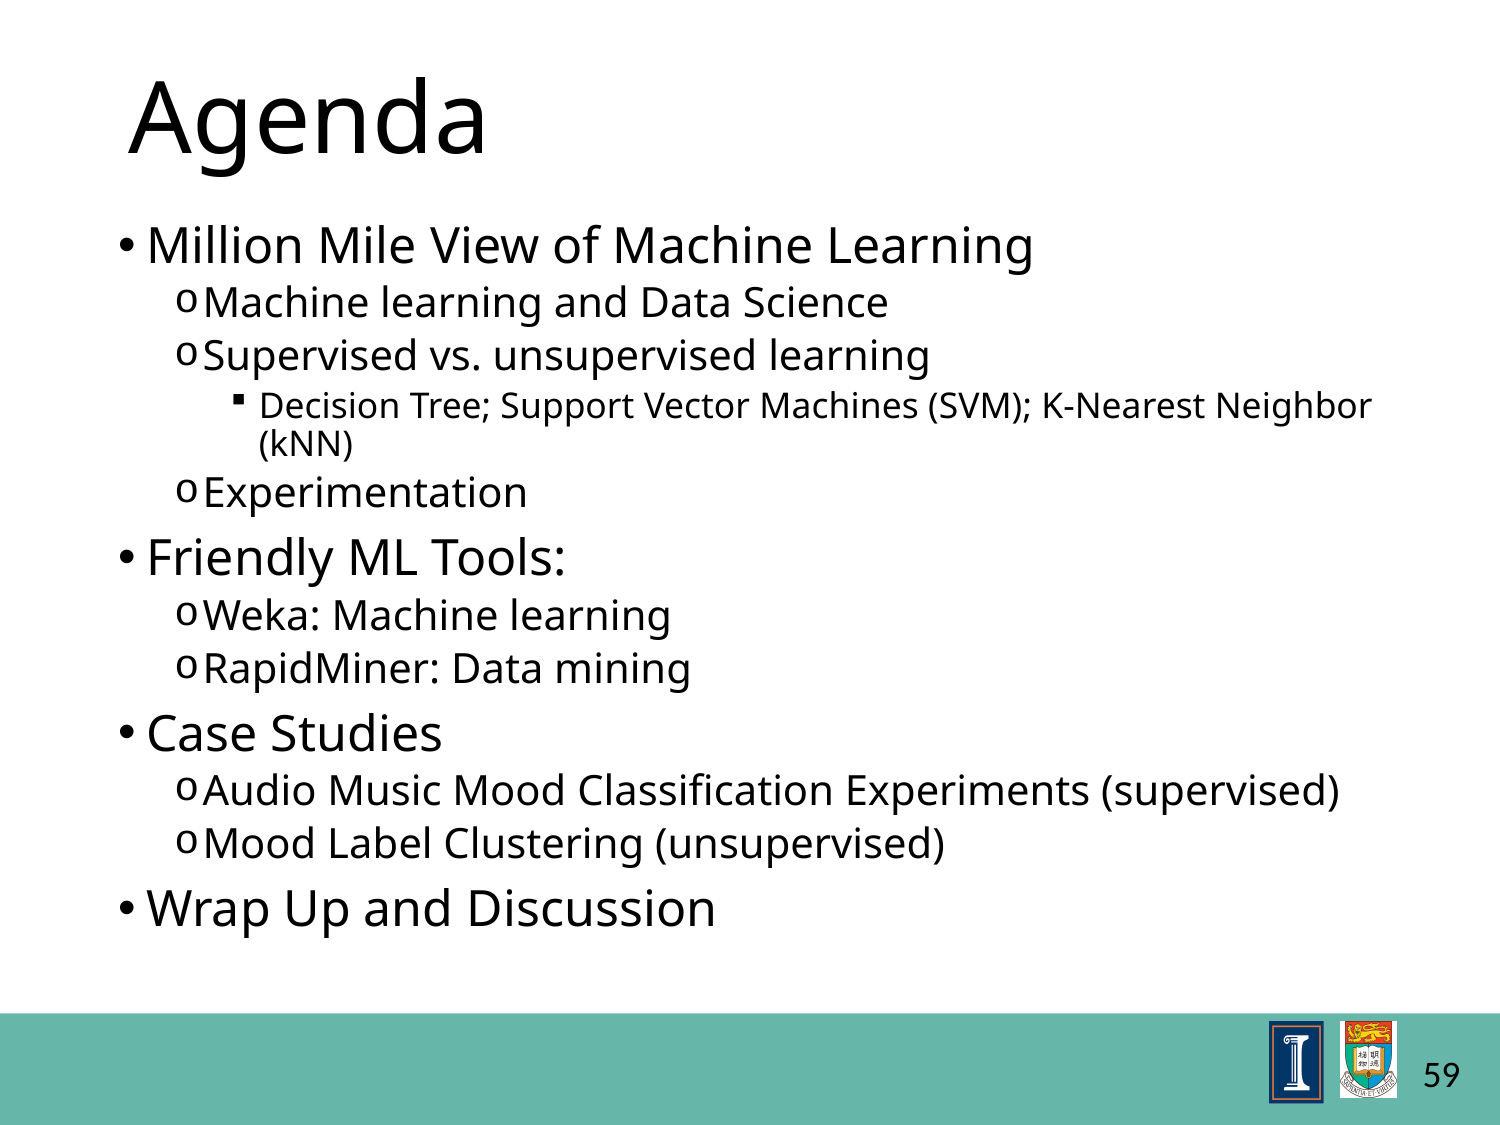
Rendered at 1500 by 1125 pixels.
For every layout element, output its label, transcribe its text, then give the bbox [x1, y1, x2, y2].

picture [1269, 1021, 1324, 1104]
list Million Mile View of Machine Learning Machine learning and Data Science Supervised vs. unsupervised learning Decision Tree; Support Vector Machines (SVM); K-Nearest Neighbor (kNN) Experimentation Friendly ML Tools: Weka: Machine learning RapidMiner: Data mining Case Studies Audio Music Mood Classification Experiments (supervised) Mood Label Clustering (unsupervised) Wrap Up and Discussion [103, 212, 1397, 966]
picture [1340, 1021, 1397, 1098]
title Agenda [114, 12, 1408, 230]
slide_number 59 [1407, 1042, 1500, 1103]
